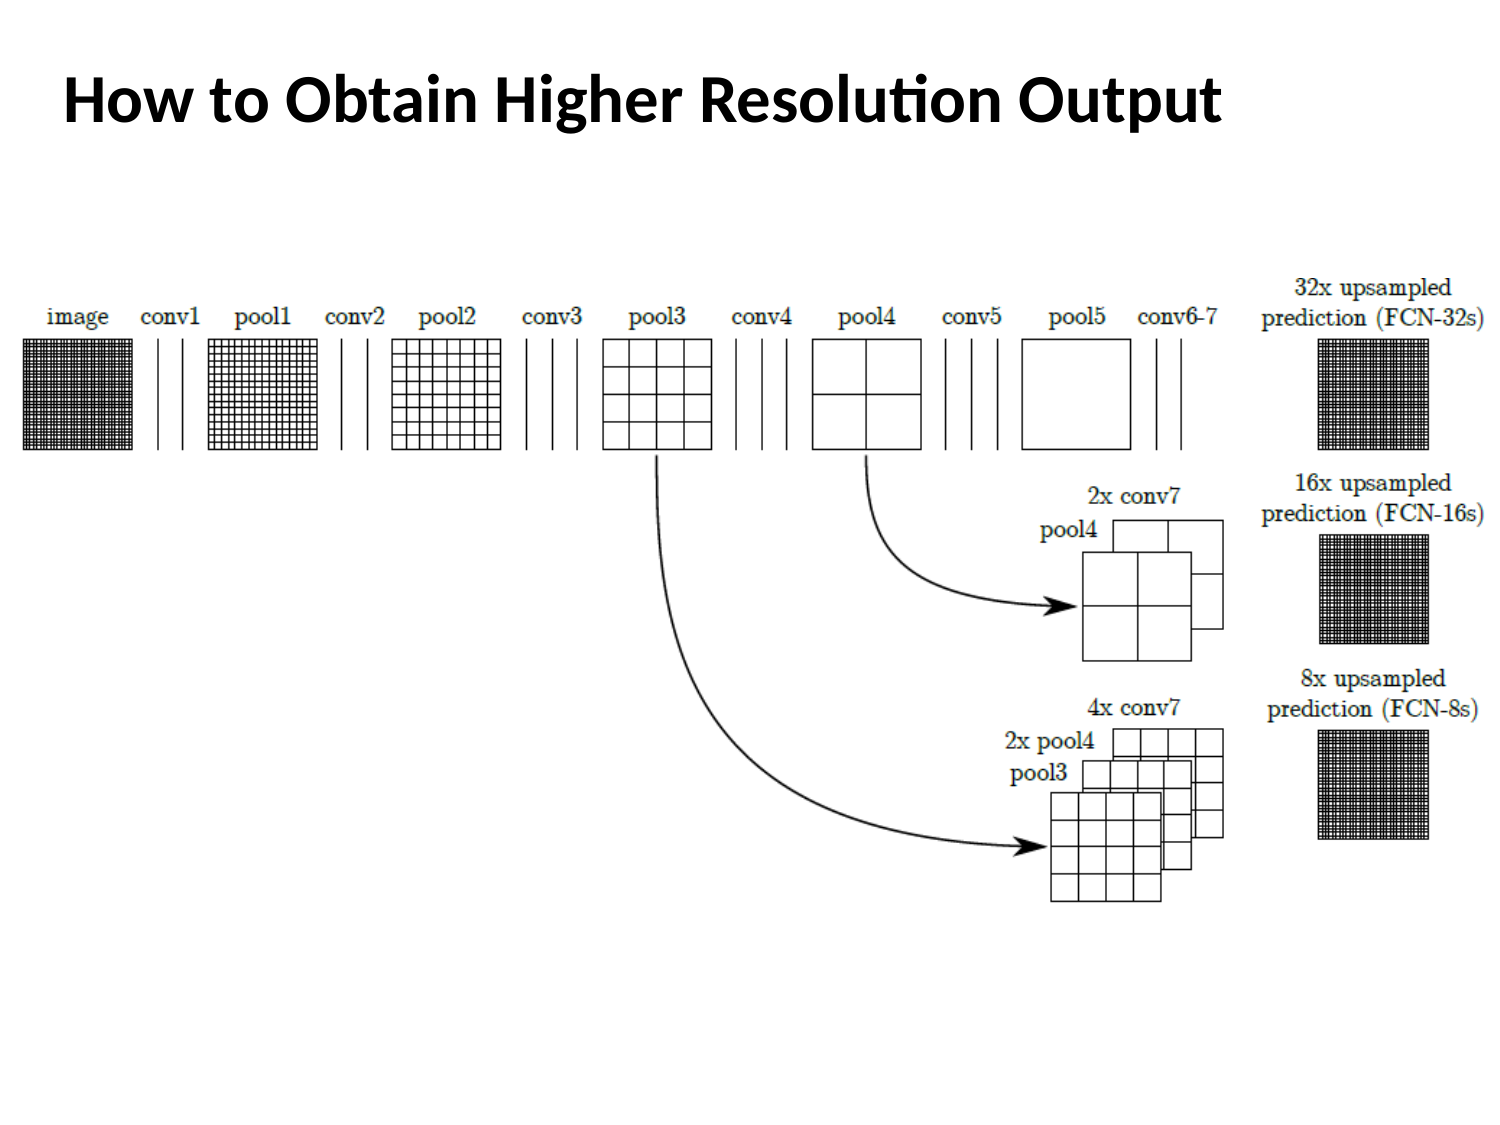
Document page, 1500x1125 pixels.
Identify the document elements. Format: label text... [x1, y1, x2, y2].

title How to Obtain Higher Resolution Output [48, 41, 1456, 149]
picture [0, 278, 1500, 911]
